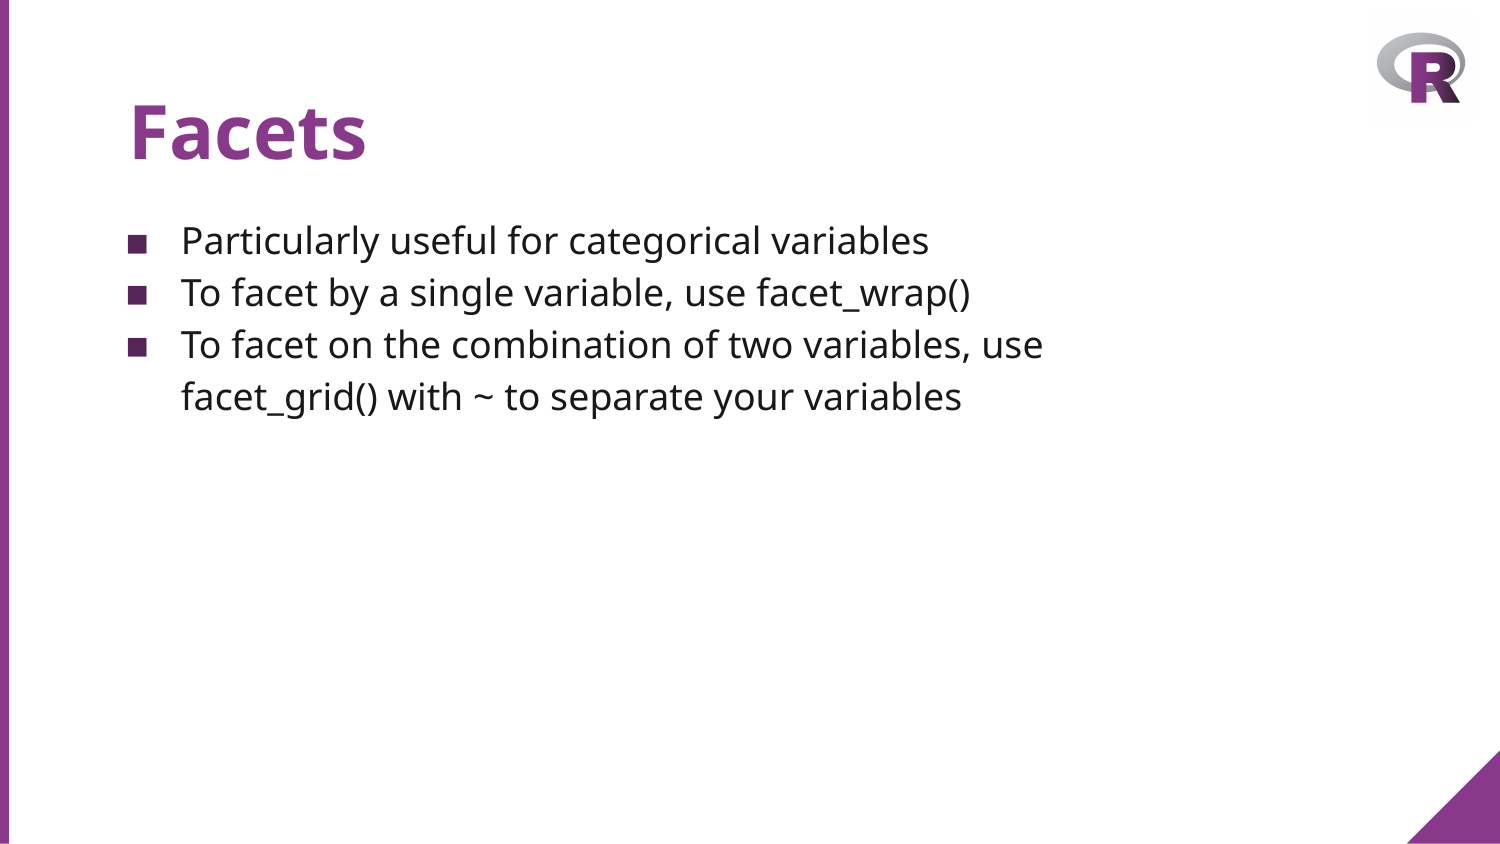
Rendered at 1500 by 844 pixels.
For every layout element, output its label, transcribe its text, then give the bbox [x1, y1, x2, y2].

picture [1367, 14, 1475, 122]
list Particularly useful for categorical variables To facet by a single variable, use facet_wrap() To facet on the combination of two variables, use facet_grid() with ~ to separate your variables [90, 195, 1241, 575]
title Facets [113, 69, 1397, 210]
